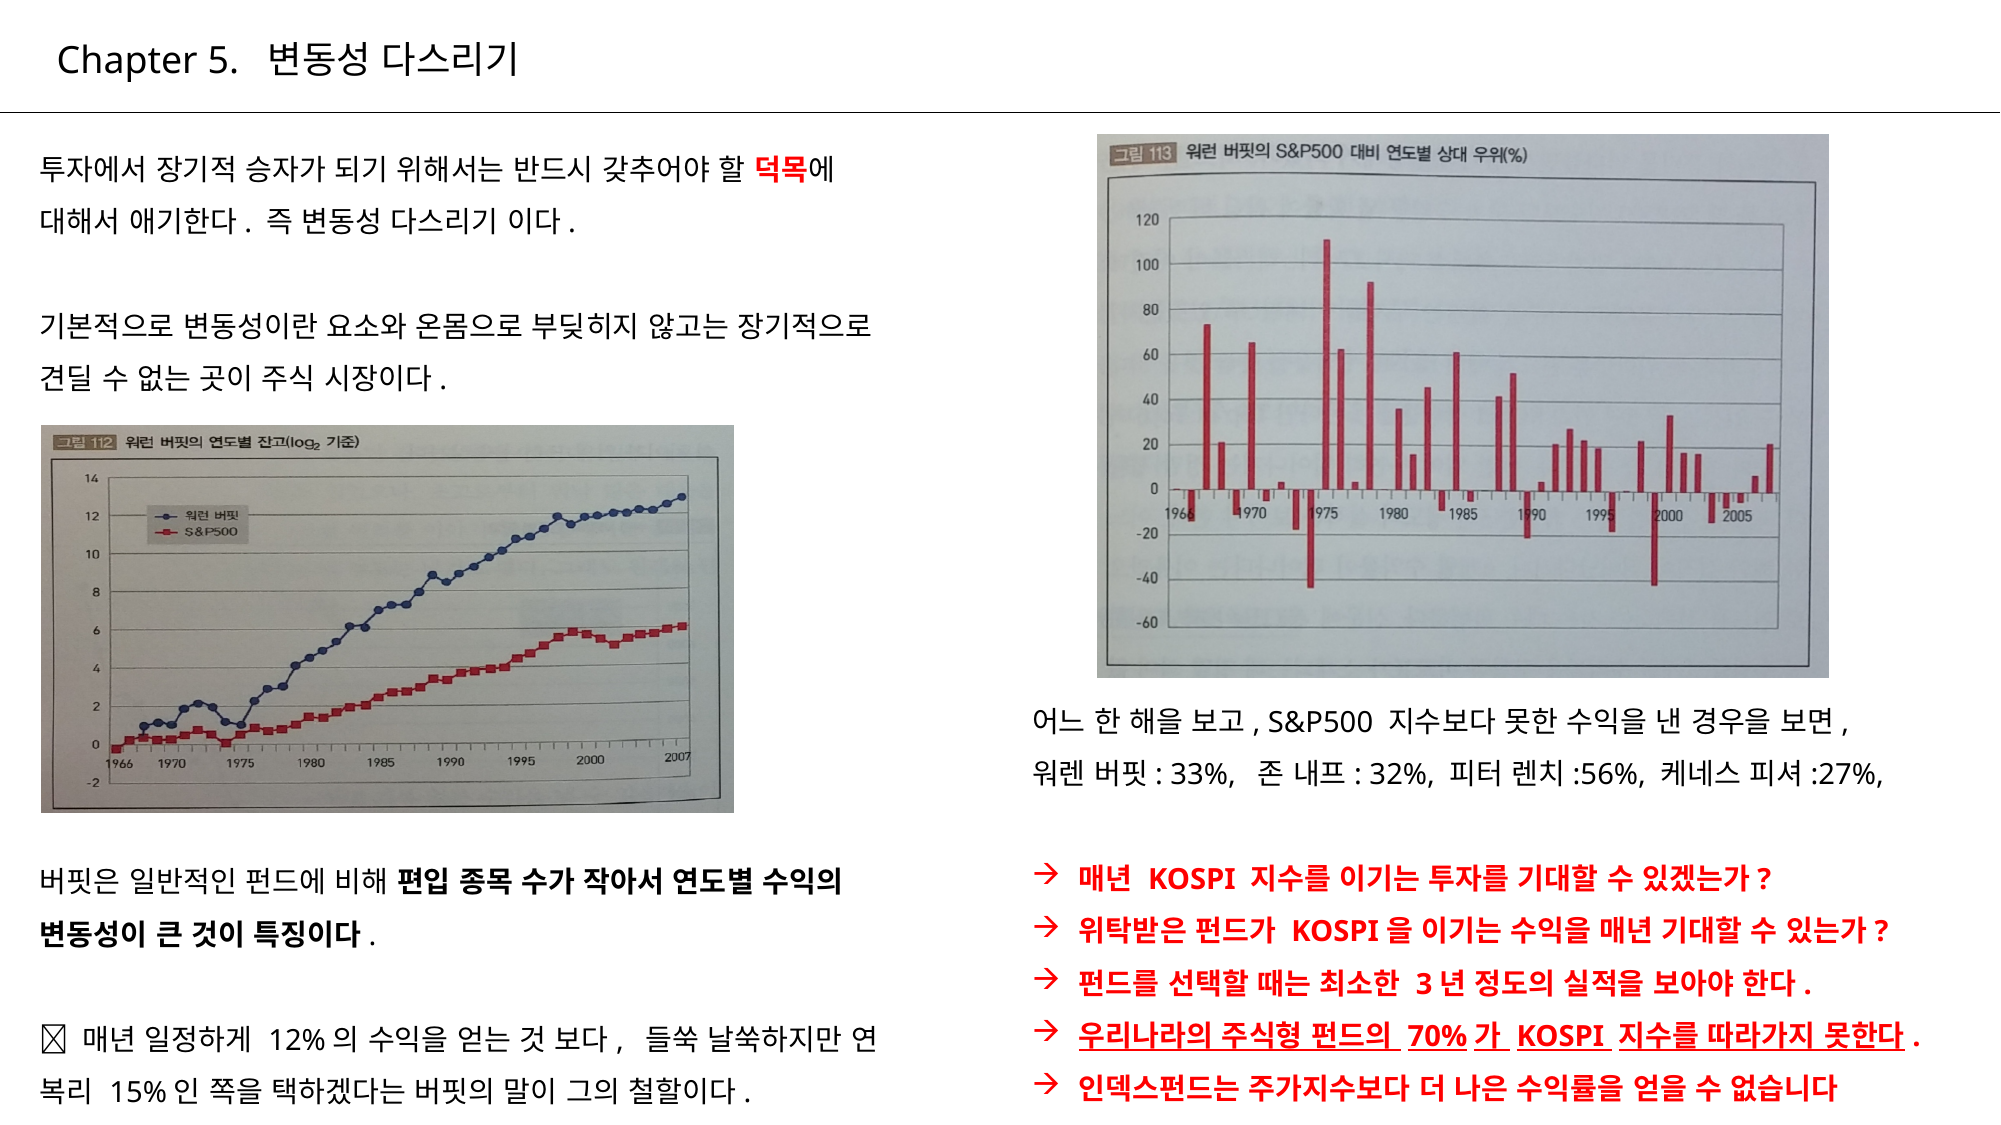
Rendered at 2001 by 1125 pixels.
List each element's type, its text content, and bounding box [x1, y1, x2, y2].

text_box 어느 한 해을 보고, S&P500 지수보다 못한 수익을 낸 경우을 보면, 워렌 버핏: 33%, 존 내프: 32%, 피터 렌치:56%, 케네스 피셔:27%, 매년 KOSPI 지수를 이기는 투자를 기대할 수 있겠는가? 위탁받은 펀드가 KOSPI을 이기는 수익을 매년 기대할 수 있는가? 펀드를 선택할 때는 최소한 3년 정도의 실적을 보아야 한다. 우리나라의 주식형 펀드의 70%가 KOSPI 지수를 따라가지 못한다. 인덱스펀드는 주가지수보다 더 나은 수익률을 얻을 수 없습니다 [1017, 678, 1973, 1113]
picture [41, 425, 734, 813]
text_box 투자에서 장기적 승자가 되기 위해서는 반드시 갖추어야 할 덕목에 대해서 애기한다. 즉 변동성 다스리기 이다. 기본적으로 변동성이란 요소와 온몸으로 부딪히지 않고는 장기적으로 견딜 수 없는 곳이 주식 시장이다. [25, 126, 932, 404]
title Chapter 5. 변동성 다스리기 [41, 21, 1973, 102]
text_box 버핏은 일반적인 펀드에 비해 편입 종목 수가 작아서 연도별 수익의 변동성이 큰 것이 특징이다.  매년 일정하게 12%의 수익을 얻는 것 보다, 들쑥 날쑥하지만 연 복리 15%인 쪽을 택하겠다는 버핏의 말이 그의 철할이다. [25, 838, 932, 1116]
picture [1097, 134, 1829, 678]
